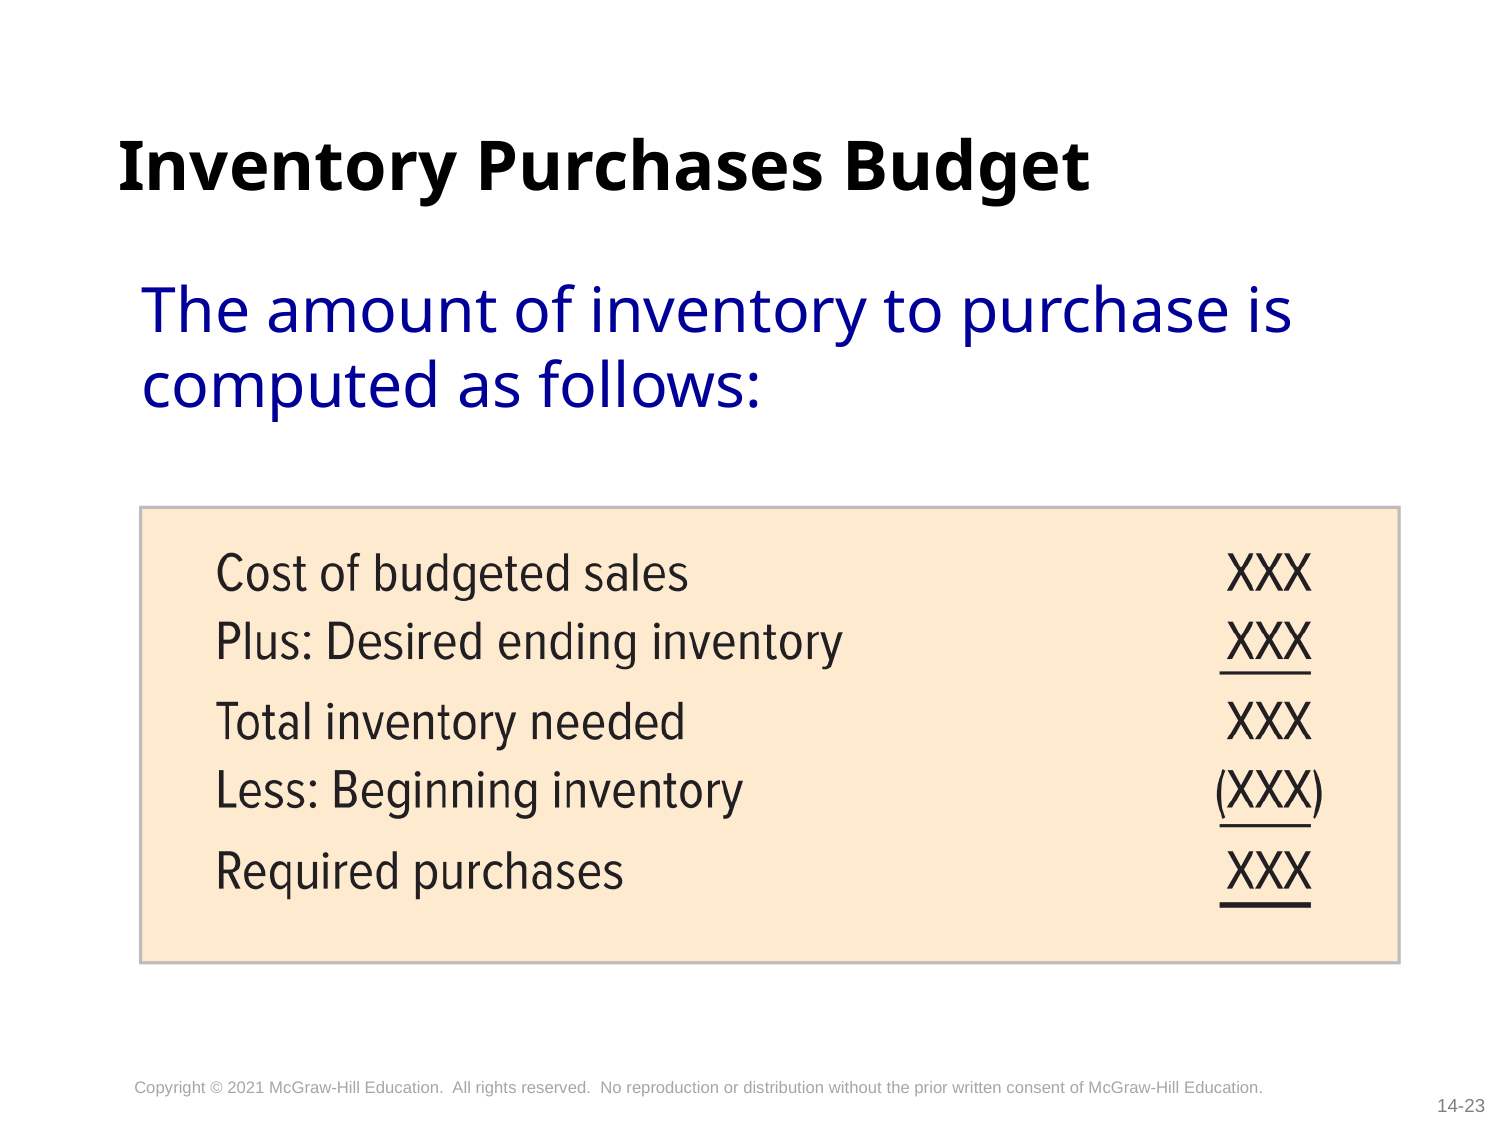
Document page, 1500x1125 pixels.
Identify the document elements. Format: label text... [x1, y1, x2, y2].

picture [133, 499, 1408, 970]
title Inventory Purchases Budget [103, 59, 1397, 278]
text_box The amount of inventory to purchase is computed as follows: [126, 262, 1414, 463]
